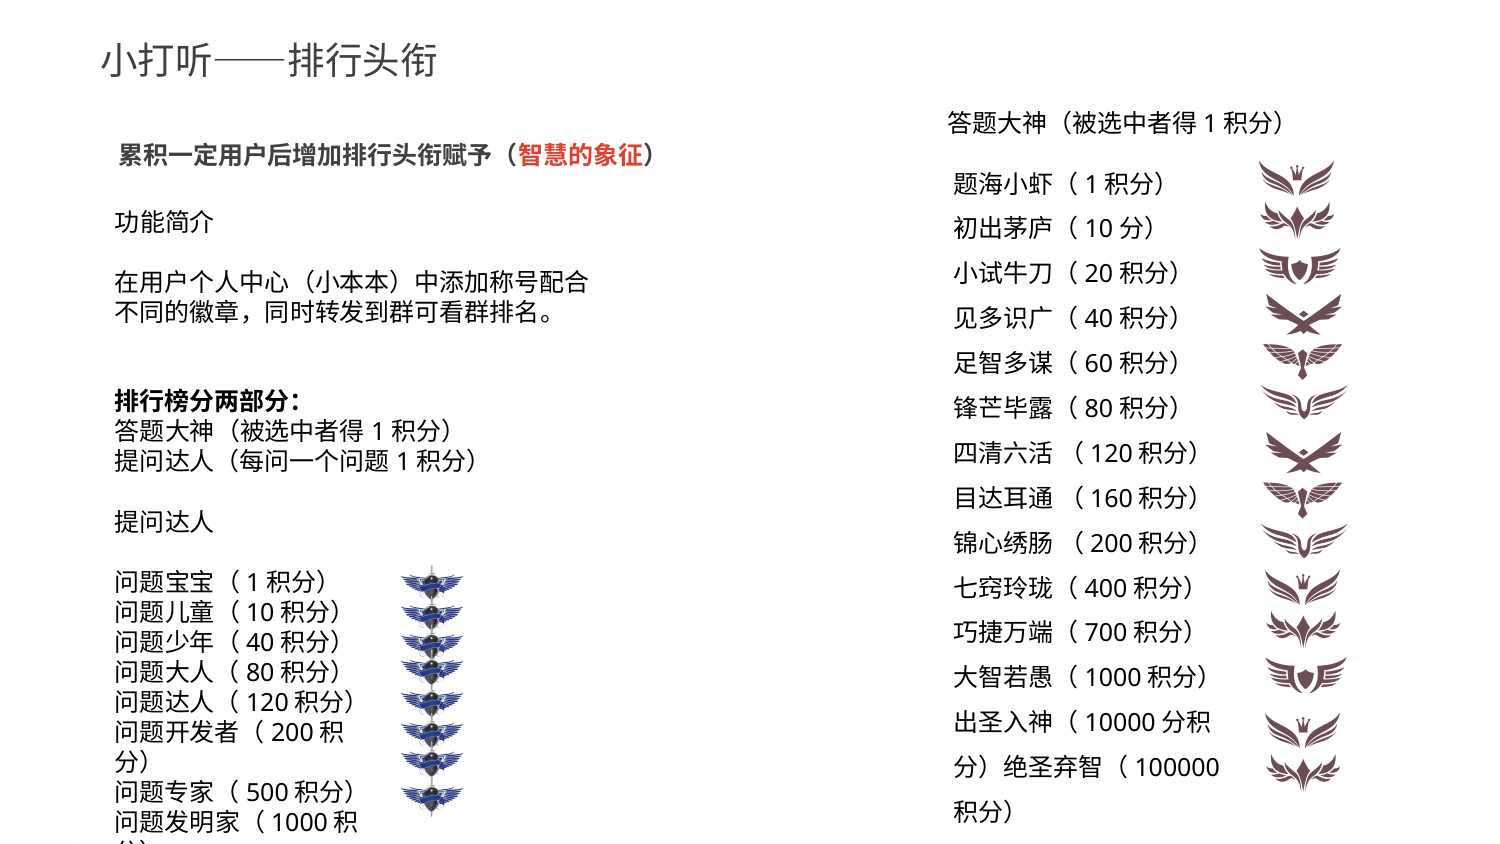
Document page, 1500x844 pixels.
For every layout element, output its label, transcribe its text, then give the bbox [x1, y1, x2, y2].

text_box 题海小虾（1积分） 初出茅庐（10分） 小试牛刀（20积分） 见多识广（40积分） 足智多谋（60积分） 锋芒毕露（80积分） 四清六活 （120积分） 目达耳通 （160积分） 锦心绣肠 （200积分） 七窍玲珑（400积分） 巧捷万端（700积分） 大智若愚（1000积分） 出圣入神（10000分积分）绝圣弃智（100000积分） [938, 146, 1251, 834]
picture [1252, 294, 1356, 422]
text_box 提问达人 问题宝宝（1积分） 问题儿童（10积分） 问题少年（40积分） 问题大人（80积分） 问题达人（120积分） 问题开发者（200积分） 问题专家（500积分） 问题发明家（1000积分） [100, 514, 402, 844]
picture [1265, 709, 1356, 798]
text_box 答题大神（被选中者得1积分） [932, 100, 1314, 146]
picture [1258, 156, 1350, 284]
picture [401, 564, 463, 818]
text_box 累积一定用户后增加排行头衔赋予（智慧的象征） [103, 131, 683, 177]
text_box 功能简介 在用户个人中心（小本本）中添加称号配合不同的徽章，同时转发到群可看群排名。 排行榜分两部分： 答题大神（被选中者得1积分） 提问达人（每问一个问题1积分） [100, 198, 608, 514]
picture [1252, 432, 1356, 560]
picture [1265, 565, 1356, 693]
text_box 小打听——排行头衔 [100, 28, 526, 91]
